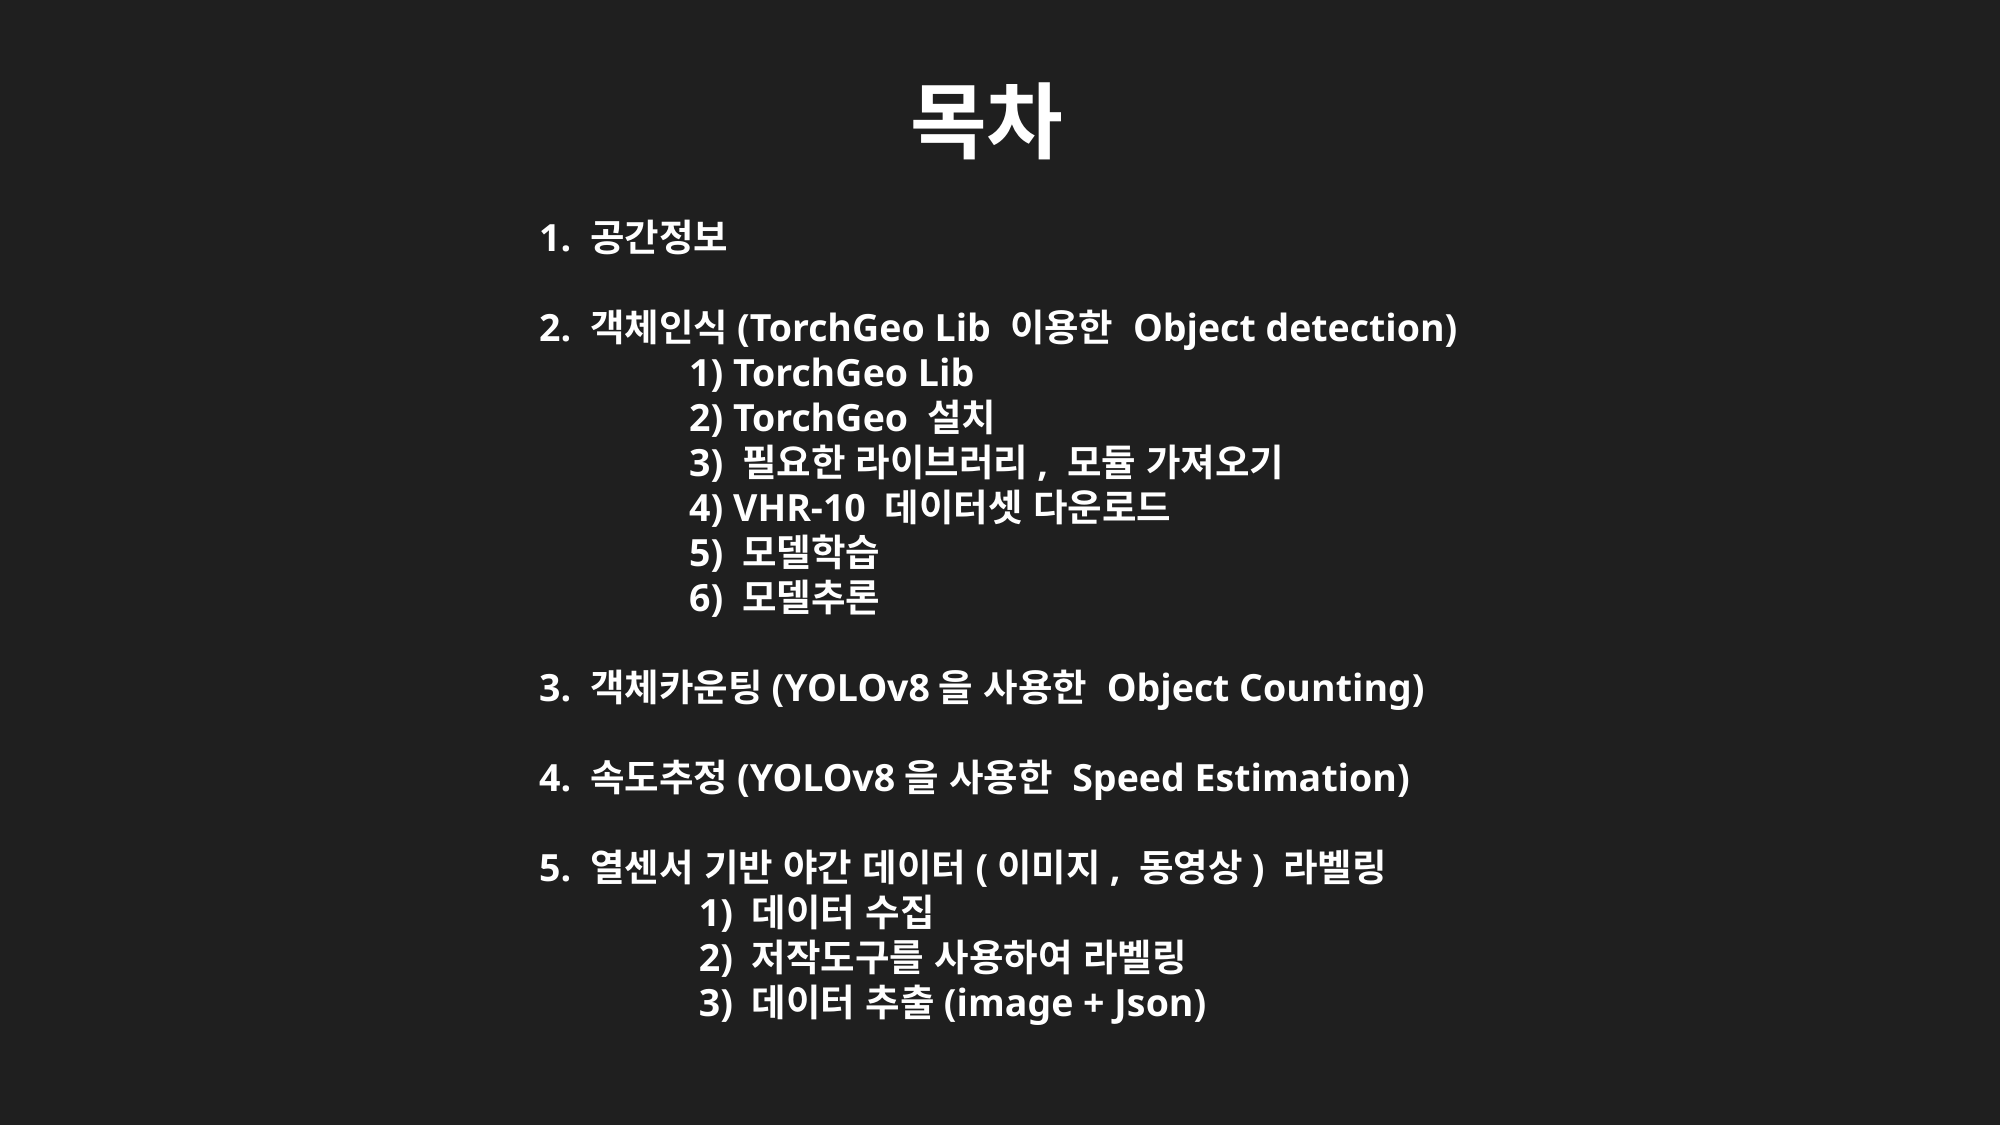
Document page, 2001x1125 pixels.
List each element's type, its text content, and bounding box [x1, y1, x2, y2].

text_box 목차 1. 공간정보 2. 객체인식(TorchGeo Lib 이용한 Object detection) 1) TorchGeo Lib 2) TorchGeo 설치 3) 필요한 라이브러리, 모듈 가져오기 4) VHR-10 데이터셋 다운로드 5) 모델학습 6) 모델추론 3. 객체카운팅(YOLOv8을 사용한 Object Counting) 4. 속도추정(YOLOv8을 사용한 Speed Estimation) 5. 열센서 기반 야간 데이터(이미지, 동영상) 라벨링 1) 데이터 수집 2) 저작도구를 사용하여 라벨링 3) 데이터 추출(image + Json) [524, 61, 1473, 1032]
